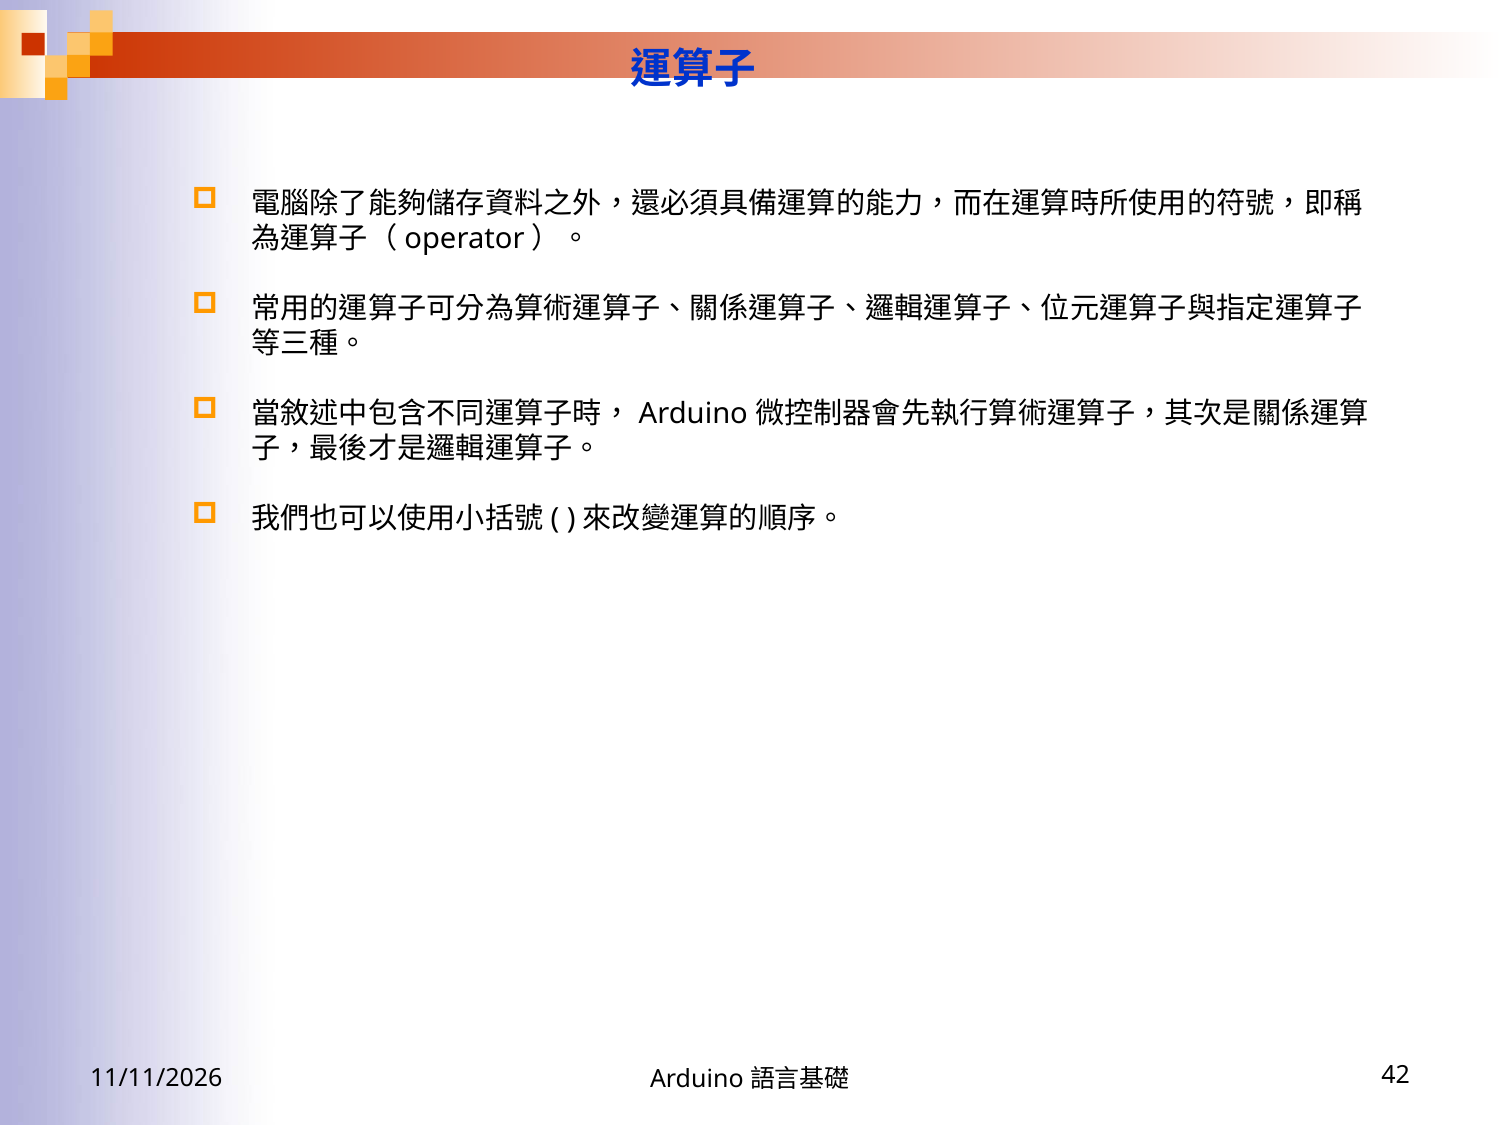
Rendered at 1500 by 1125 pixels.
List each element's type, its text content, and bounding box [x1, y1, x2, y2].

picture [0, 0, 275, 55]
text_box 運算子 [615, 34, 771, 100]
slide_number 42 [1074, 1025, 1425, 1100]
footer Arduino語言基礎 [512, 1025, 988, 1100]
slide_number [75, 1024, 425, 1103]
picture [0, 78, 275, 1125]
text_box 電腦除了能夠儲存資料之外，還必須具備運算的能力，而在運算時所使用的符號，即稱為運算子（operator）。 常用的運算子可分為算術運算子、關係運算子、邏輯運算子、位元運算子與指定運算子等三種。 當敘述中包含不同運算子時，Arduino微控制器會先執行算術運算子，其次是關係運算子，最後才是邏輯運算子。 我們也可以使用小括號( )來改變運算的順序。 [177, 177, 1388, 542]
